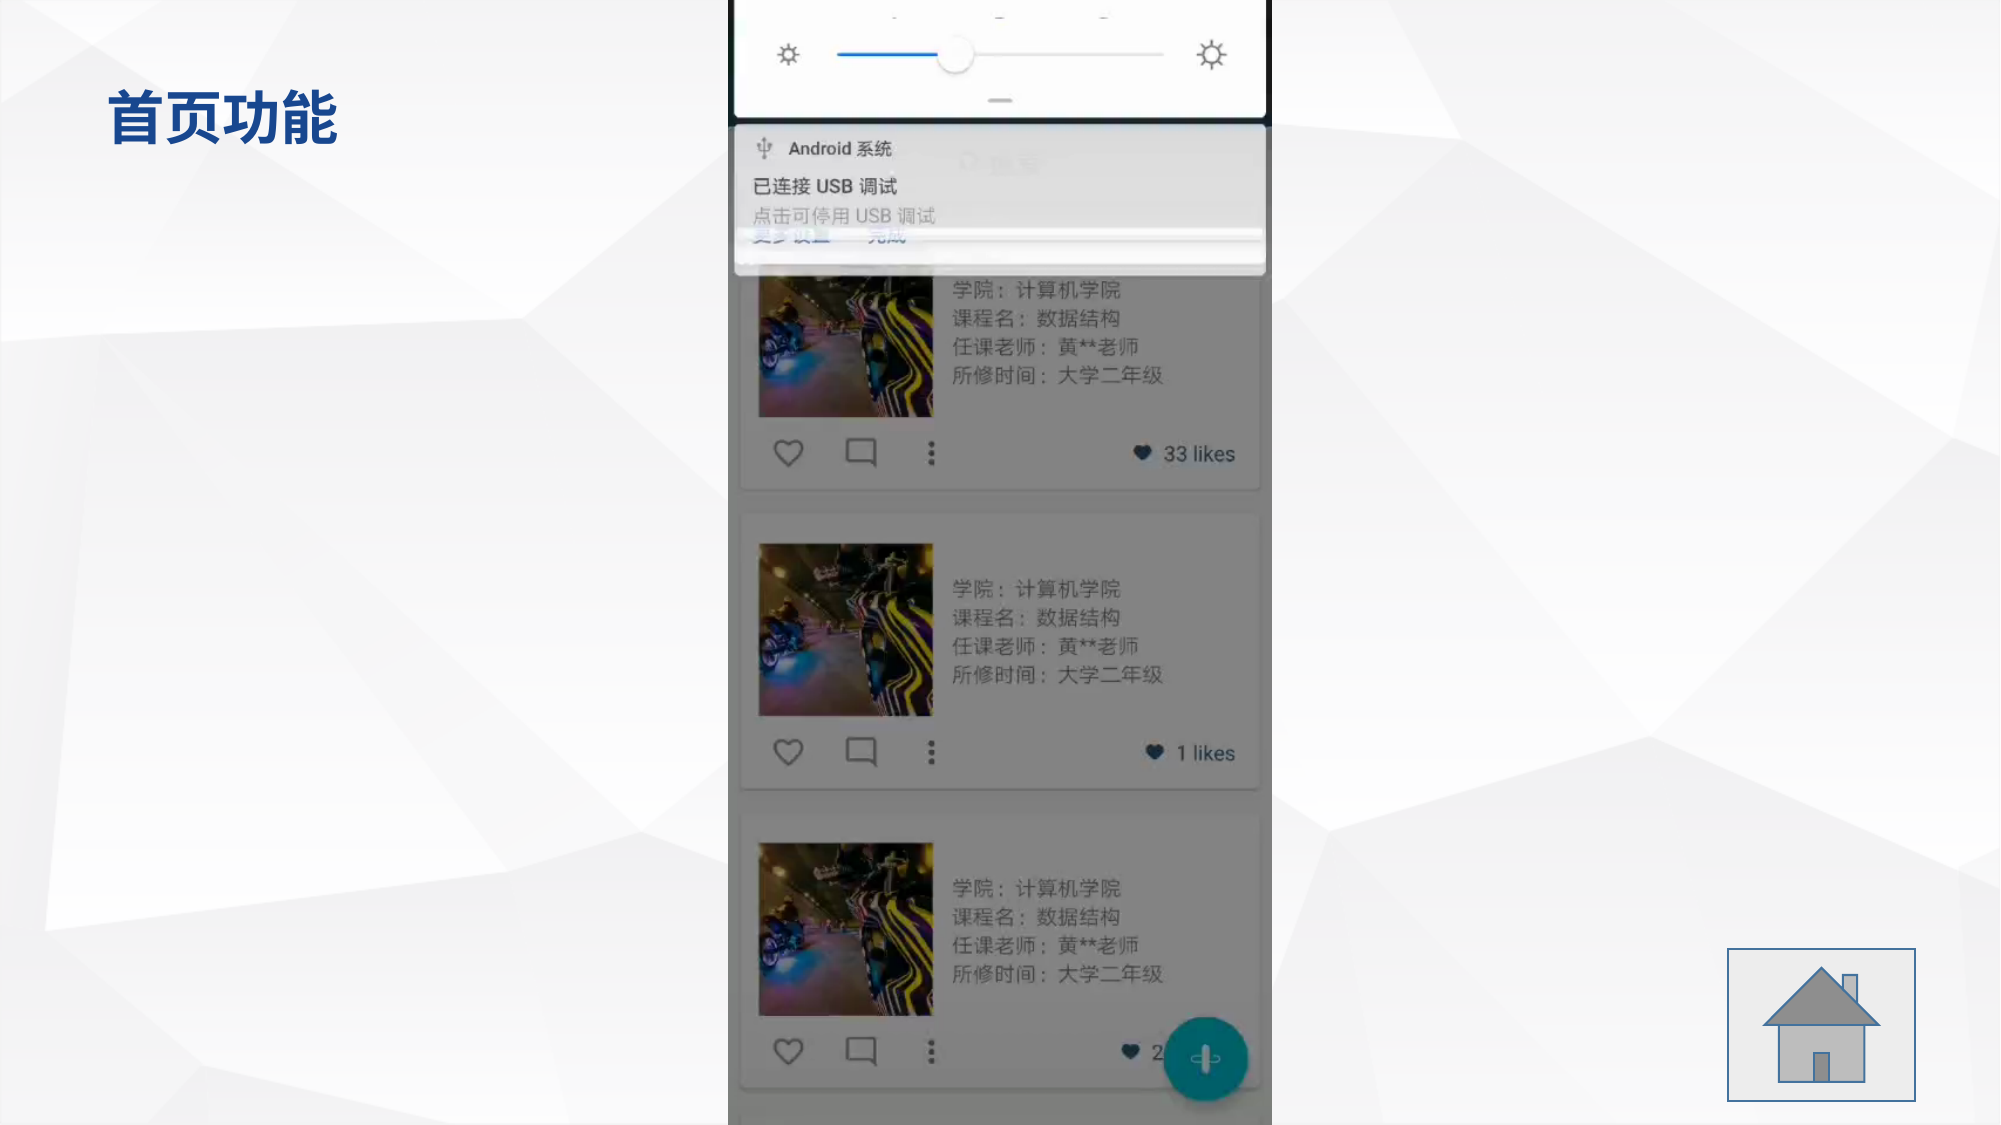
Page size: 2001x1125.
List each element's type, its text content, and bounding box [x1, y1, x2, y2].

text_box 首页功能 [91, 73, 425, 159]
text_box [1727, 948, 1916, 1102]
picture [0, 0, 728, 1125]
picture [1272, 0, 2001, 1125]
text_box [728, 0, 1272, 1125]
